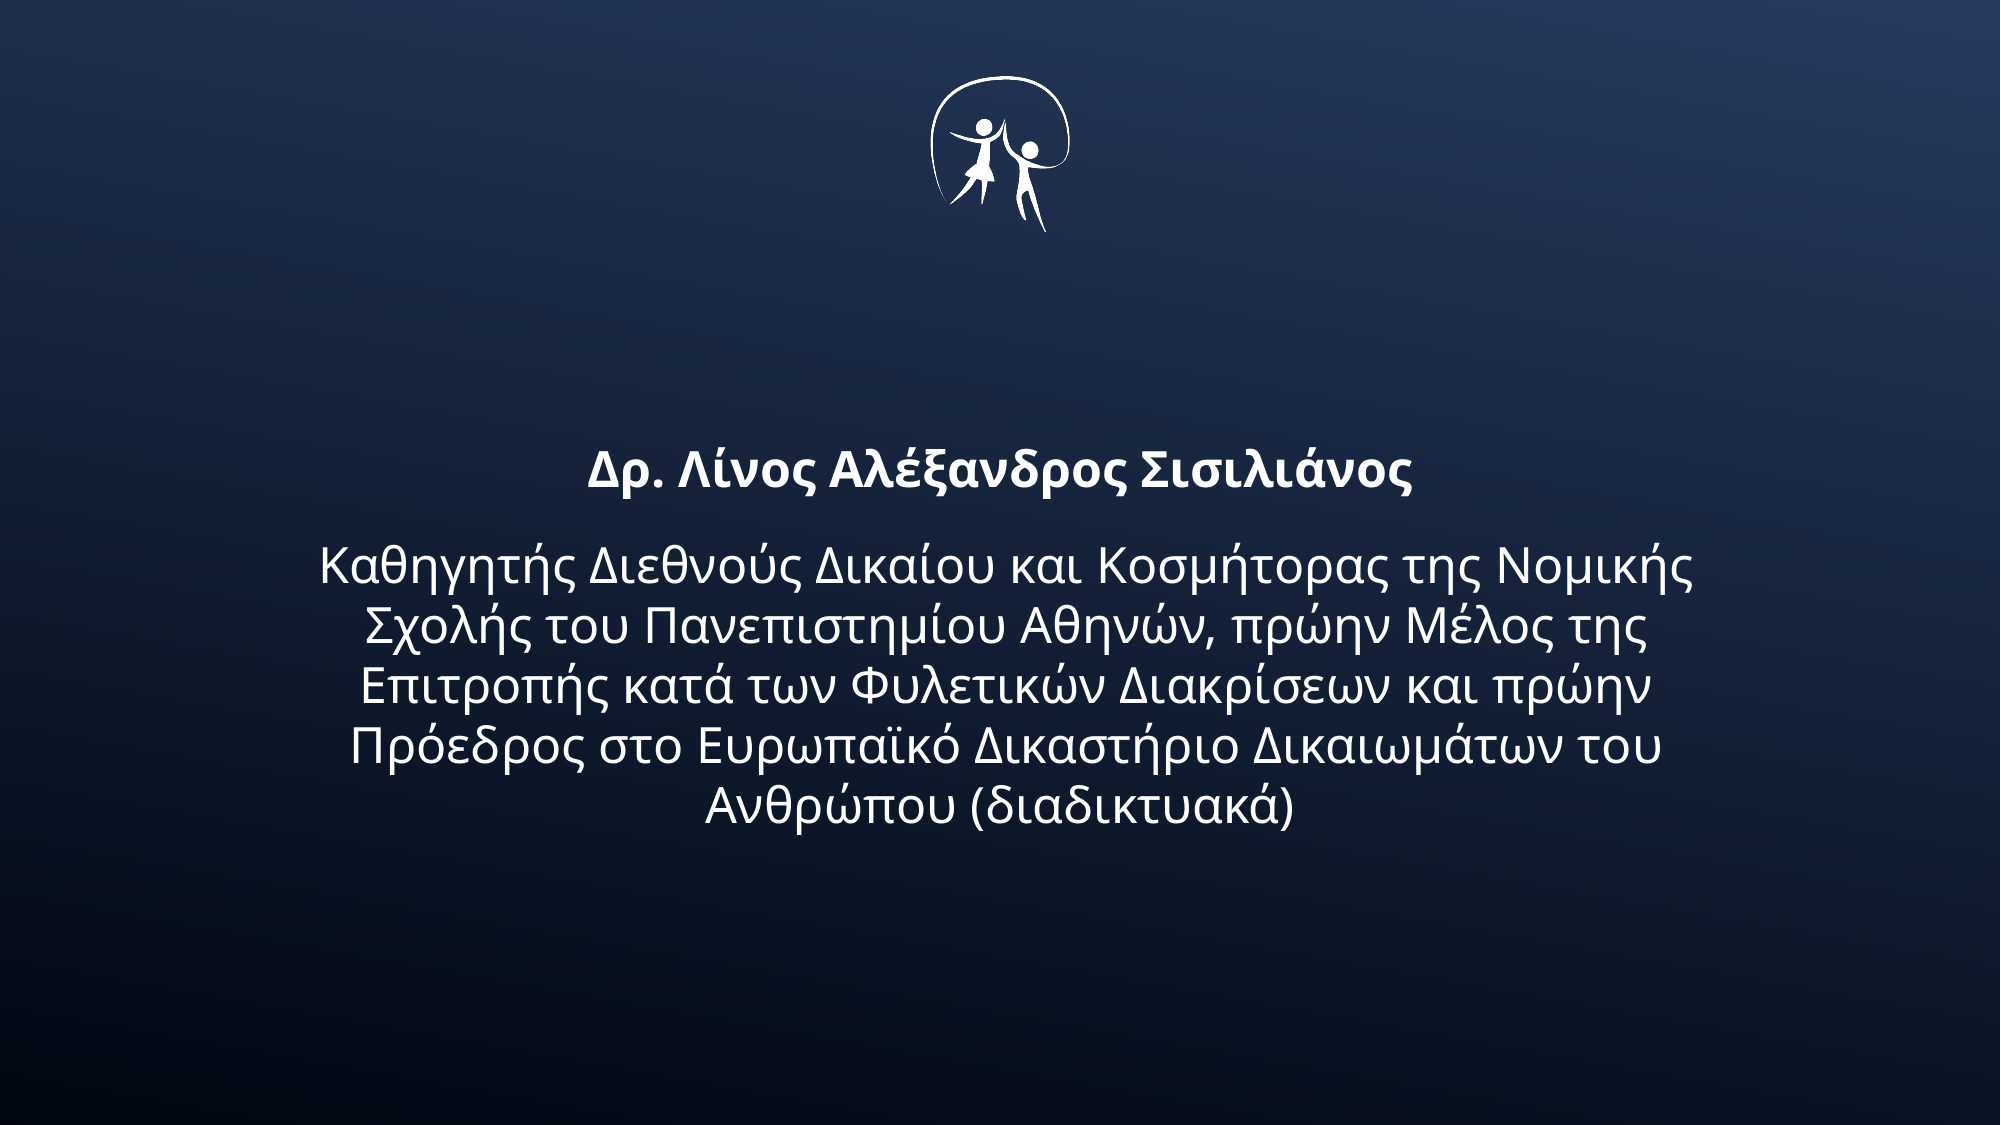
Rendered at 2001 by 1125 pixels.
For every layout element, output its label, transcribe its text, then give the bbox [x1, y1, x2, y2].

text_box Καθηγητής Διεθνούς Δικαίου και Κοσμήτορας της Νομικής Σχολής του Πανεπιστημίου Αθηνών, πρώην Μέλος της Επιτροπής κατά των Φυλετικών Διακρίσεων και πρώην Πρόεδρος στο Ευρωπαϊκό Δικαστήριο Δικαιωμάτων του Ανθρώπου (διαδικτυακά) [251, 526, 1761, 842]
picture [907, 61, 1093, 247]
text_box Δρ. Λίνος Αλέξανδρος Σισιλιάνος [245, 429, 1768, 505]
text_box [0, 0, 2000, 1125]
